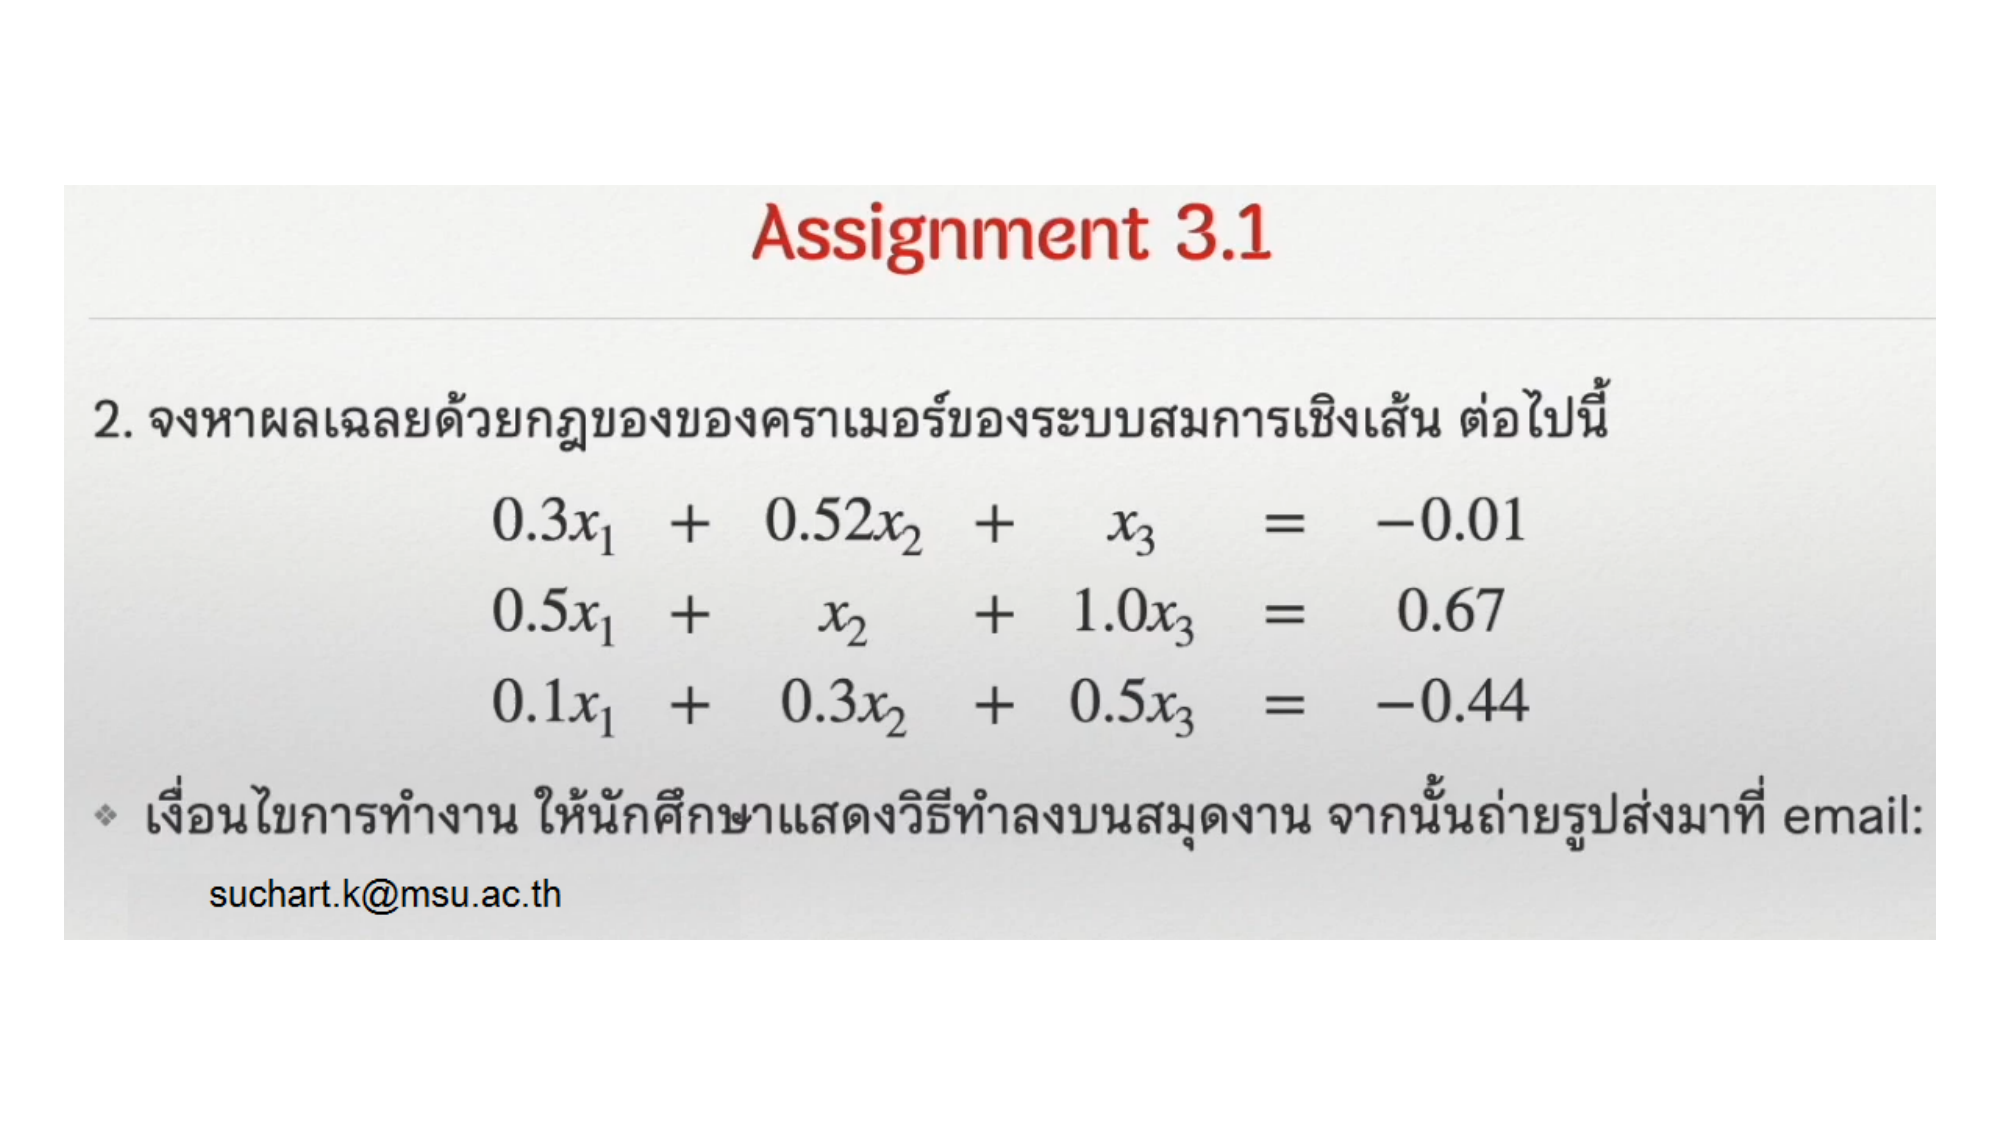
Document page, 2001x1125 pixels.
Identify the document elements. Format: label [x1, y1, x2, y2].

picture [64, 185, 1936, 940]
